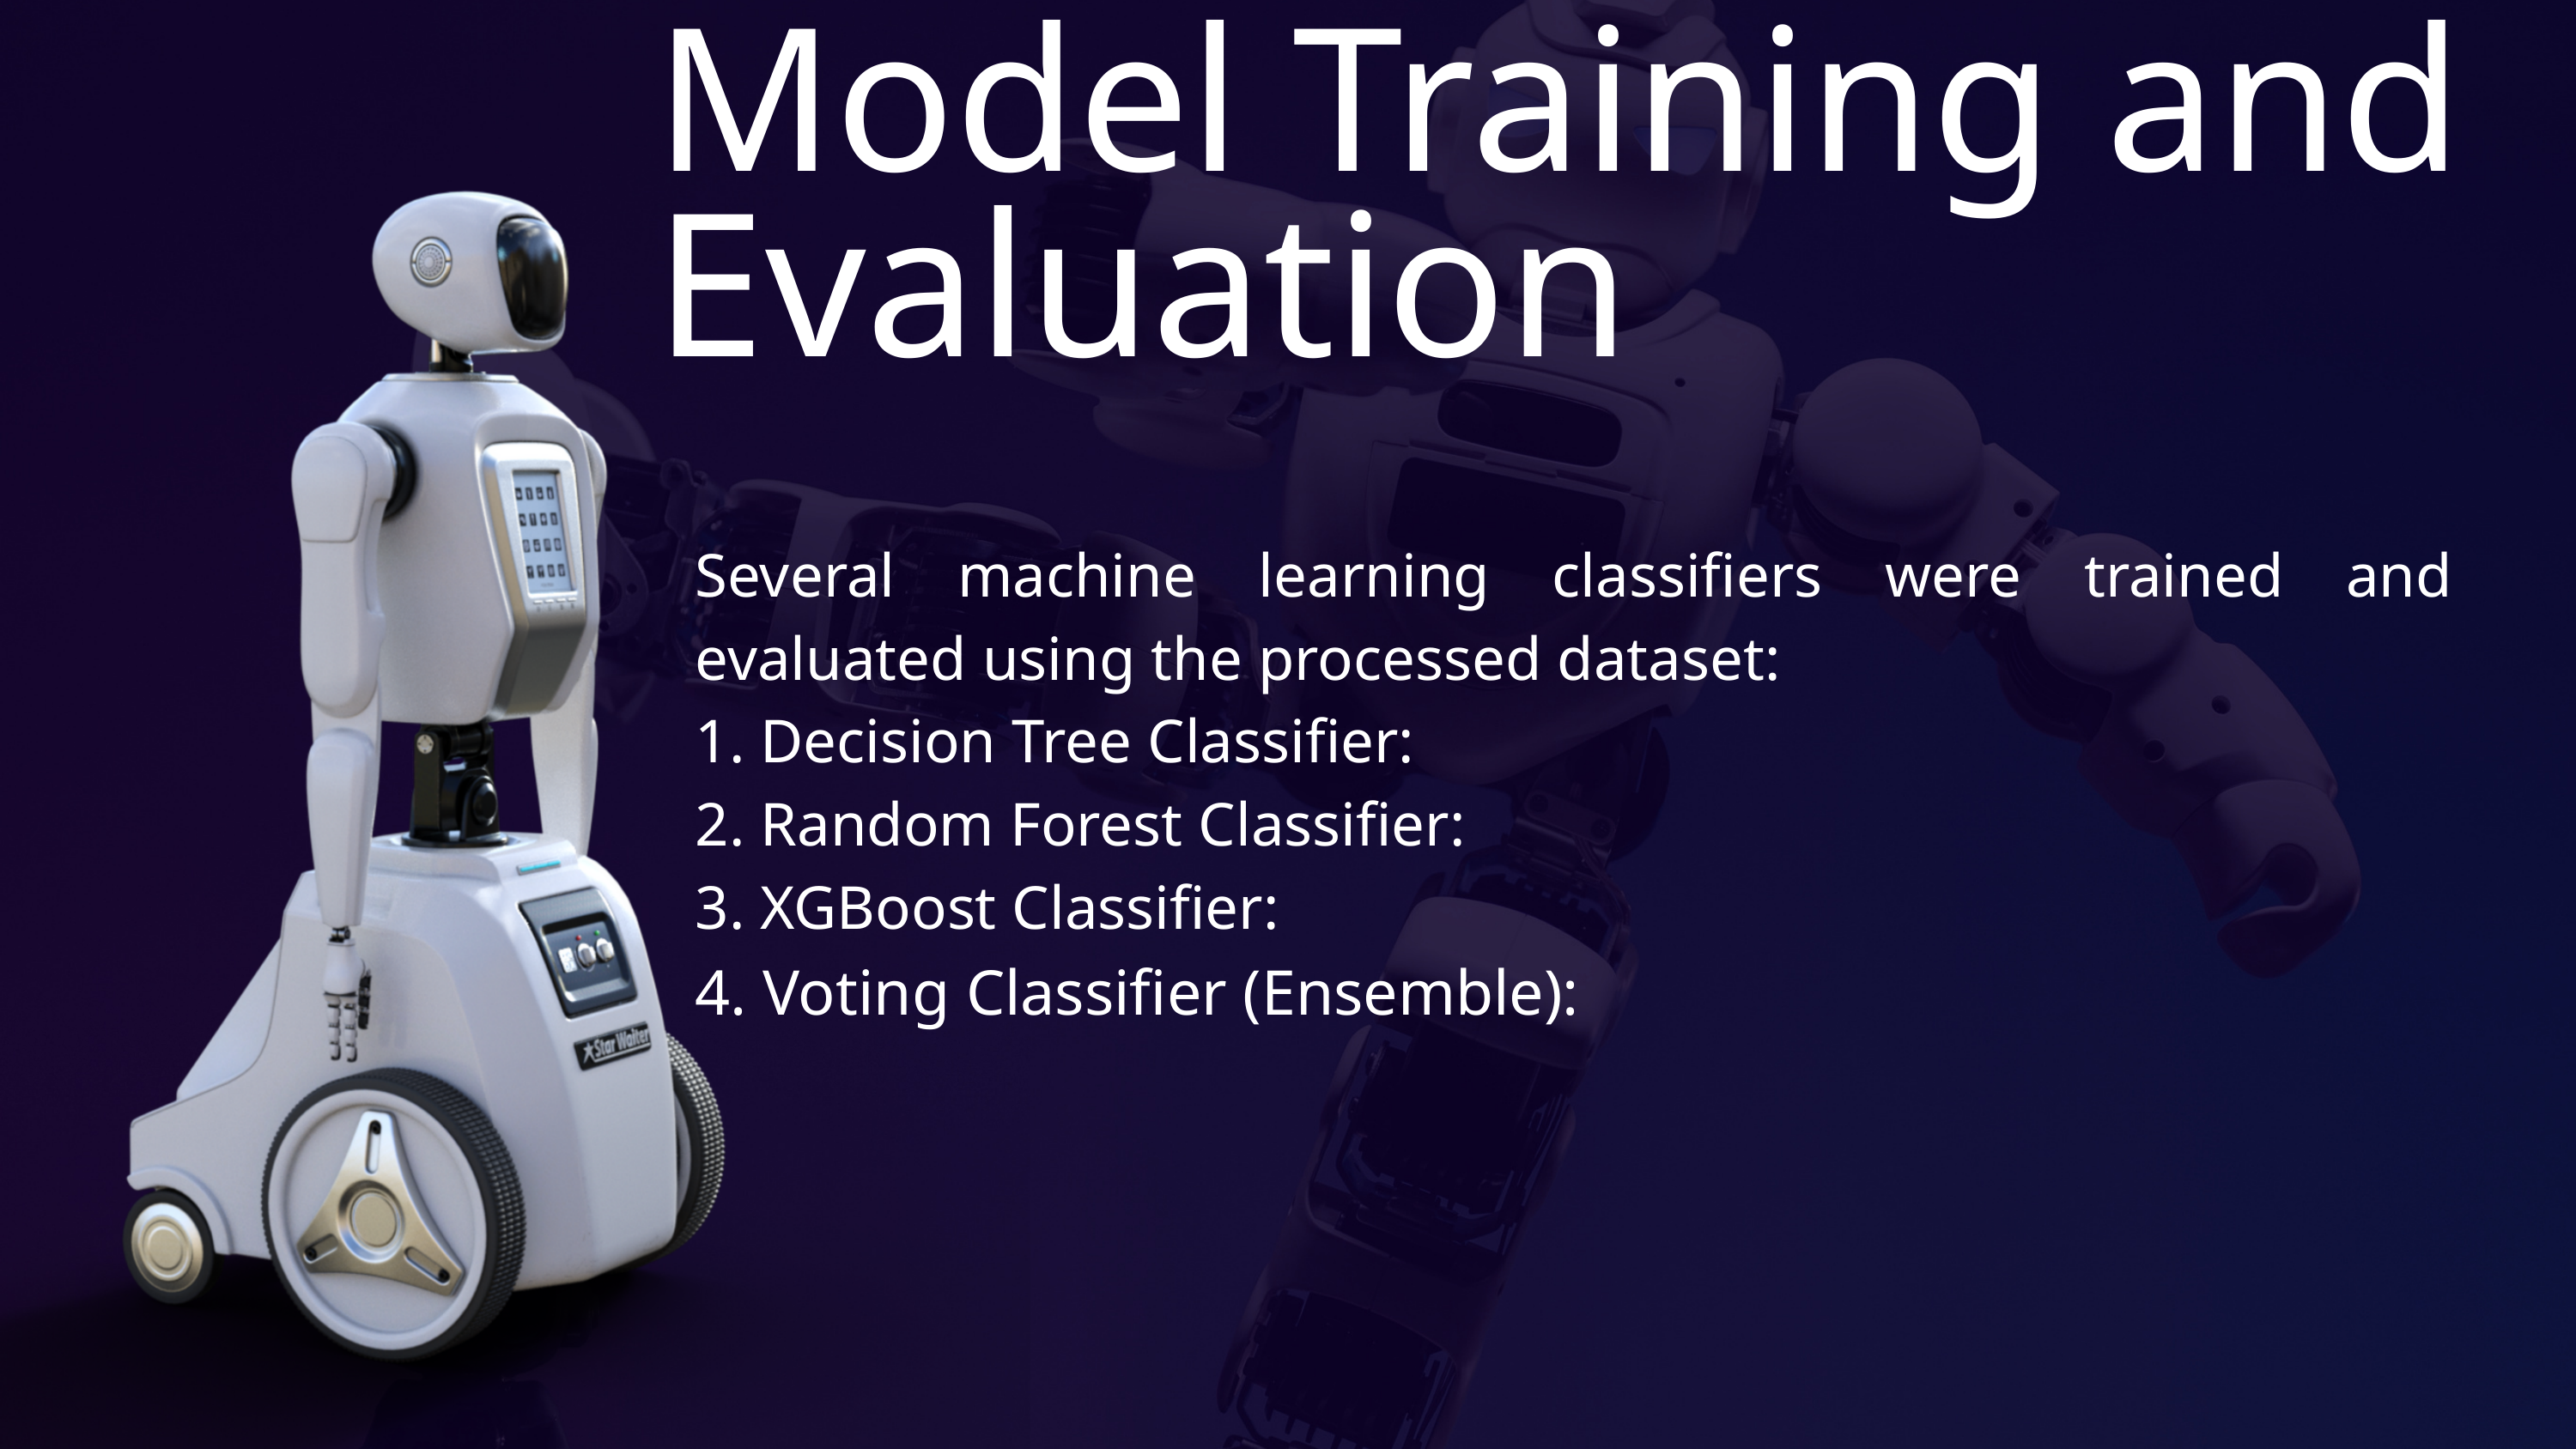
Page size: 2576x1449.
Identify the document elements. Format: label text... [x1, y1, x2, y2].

text_box Model Training and Evaluation [654, 26, 2495, 397]
text_box [0, 189, 1030, 1449]
text_box Several machine learning classifiers were trained and evaluated using the processed dataset: 1. Decision Tree Classifier: 2. Random Forest Classifier: 3. XGBoost Classifier: 4. Voting Classifier (Ensemble): [695, 525, 2454, 1111]
text_box [0, 0, 2576, 1449]
